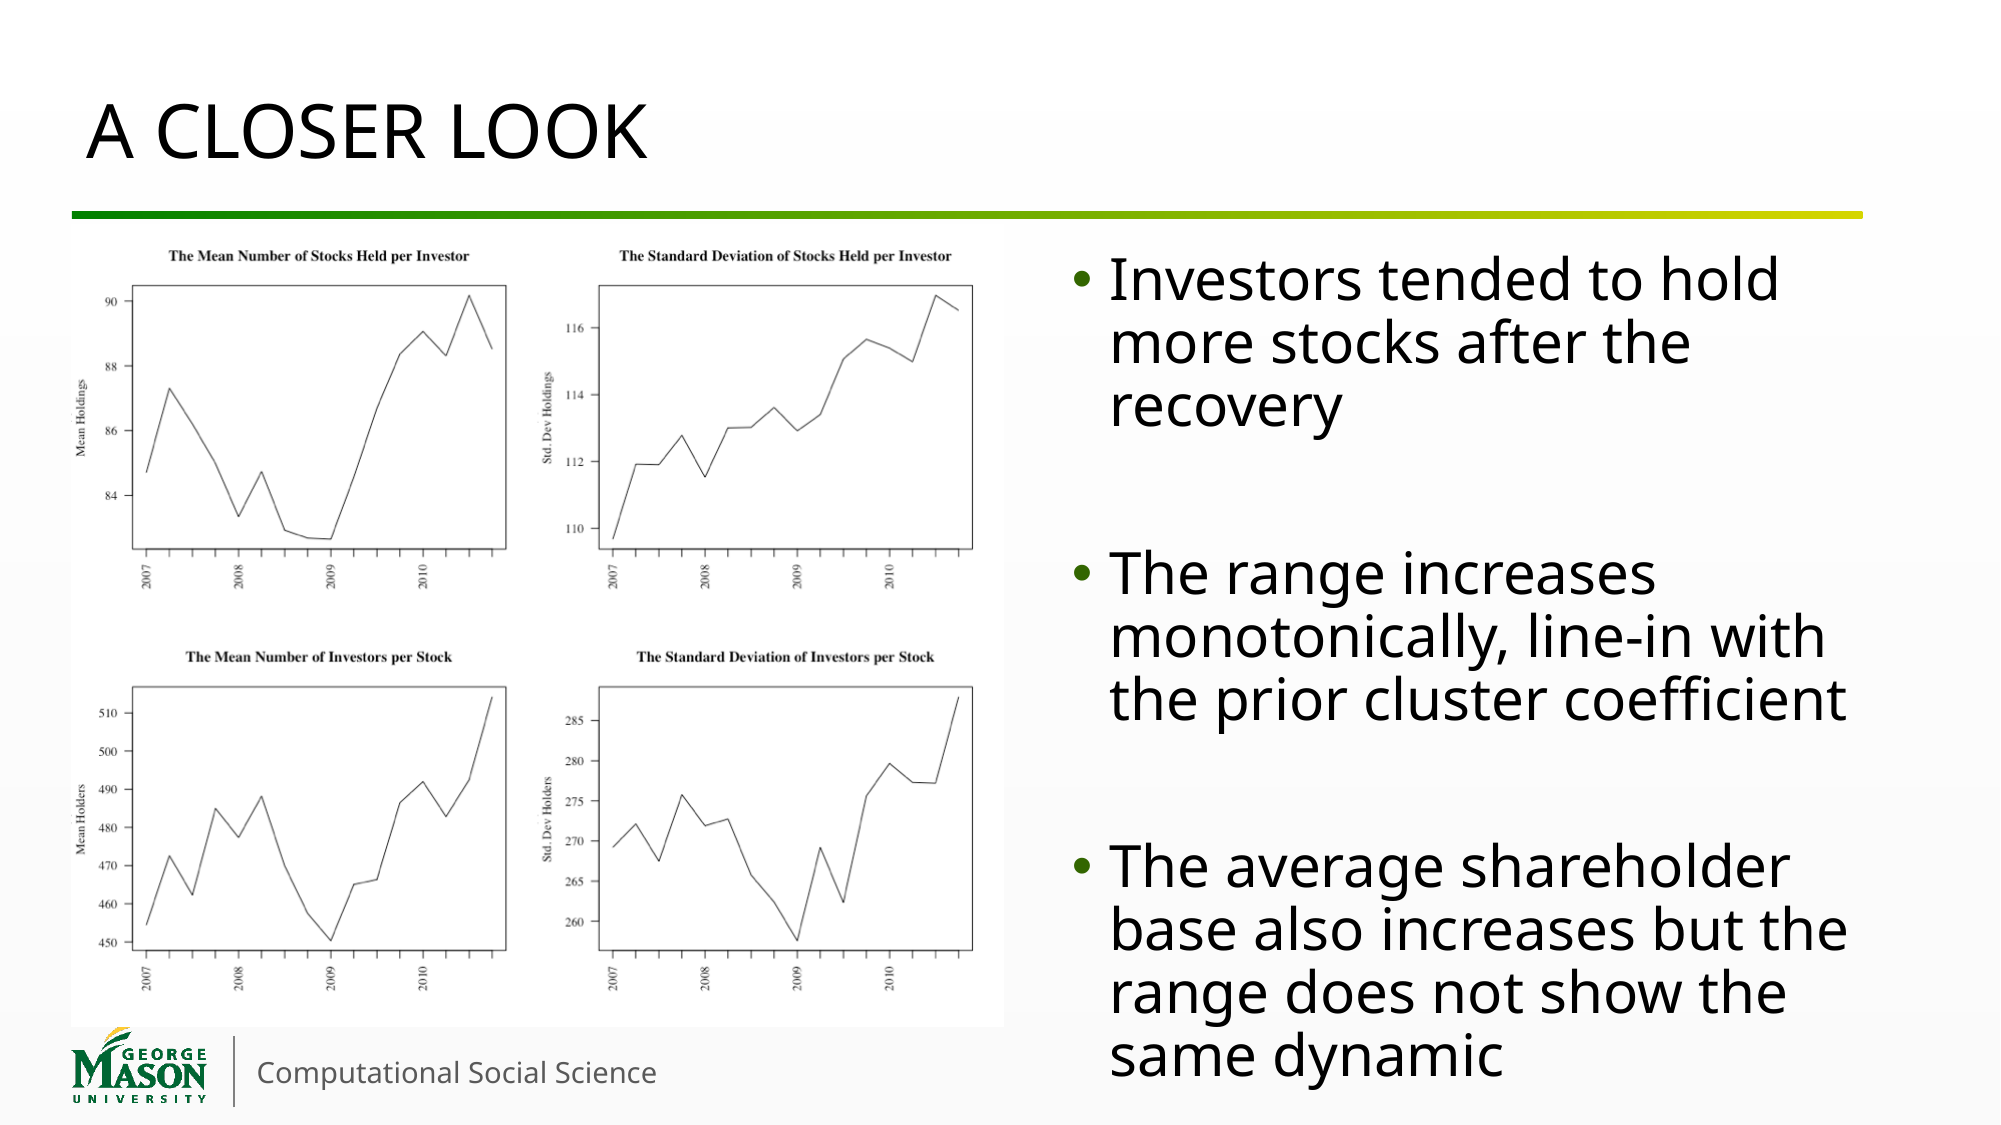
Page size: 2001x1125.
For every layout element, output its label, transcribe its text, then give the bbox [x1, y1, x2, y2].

list Investors tended to hold more stocks after the recovery The range increases monotonically, line-in with the prior cluster coefficient The average shareholder base also increases but the range does not show the same dynamic [1056, 243, 1919, 1014]
title A closer look [71, 59, 1919, 209]
picture [71, 224, 1004, 1103]
